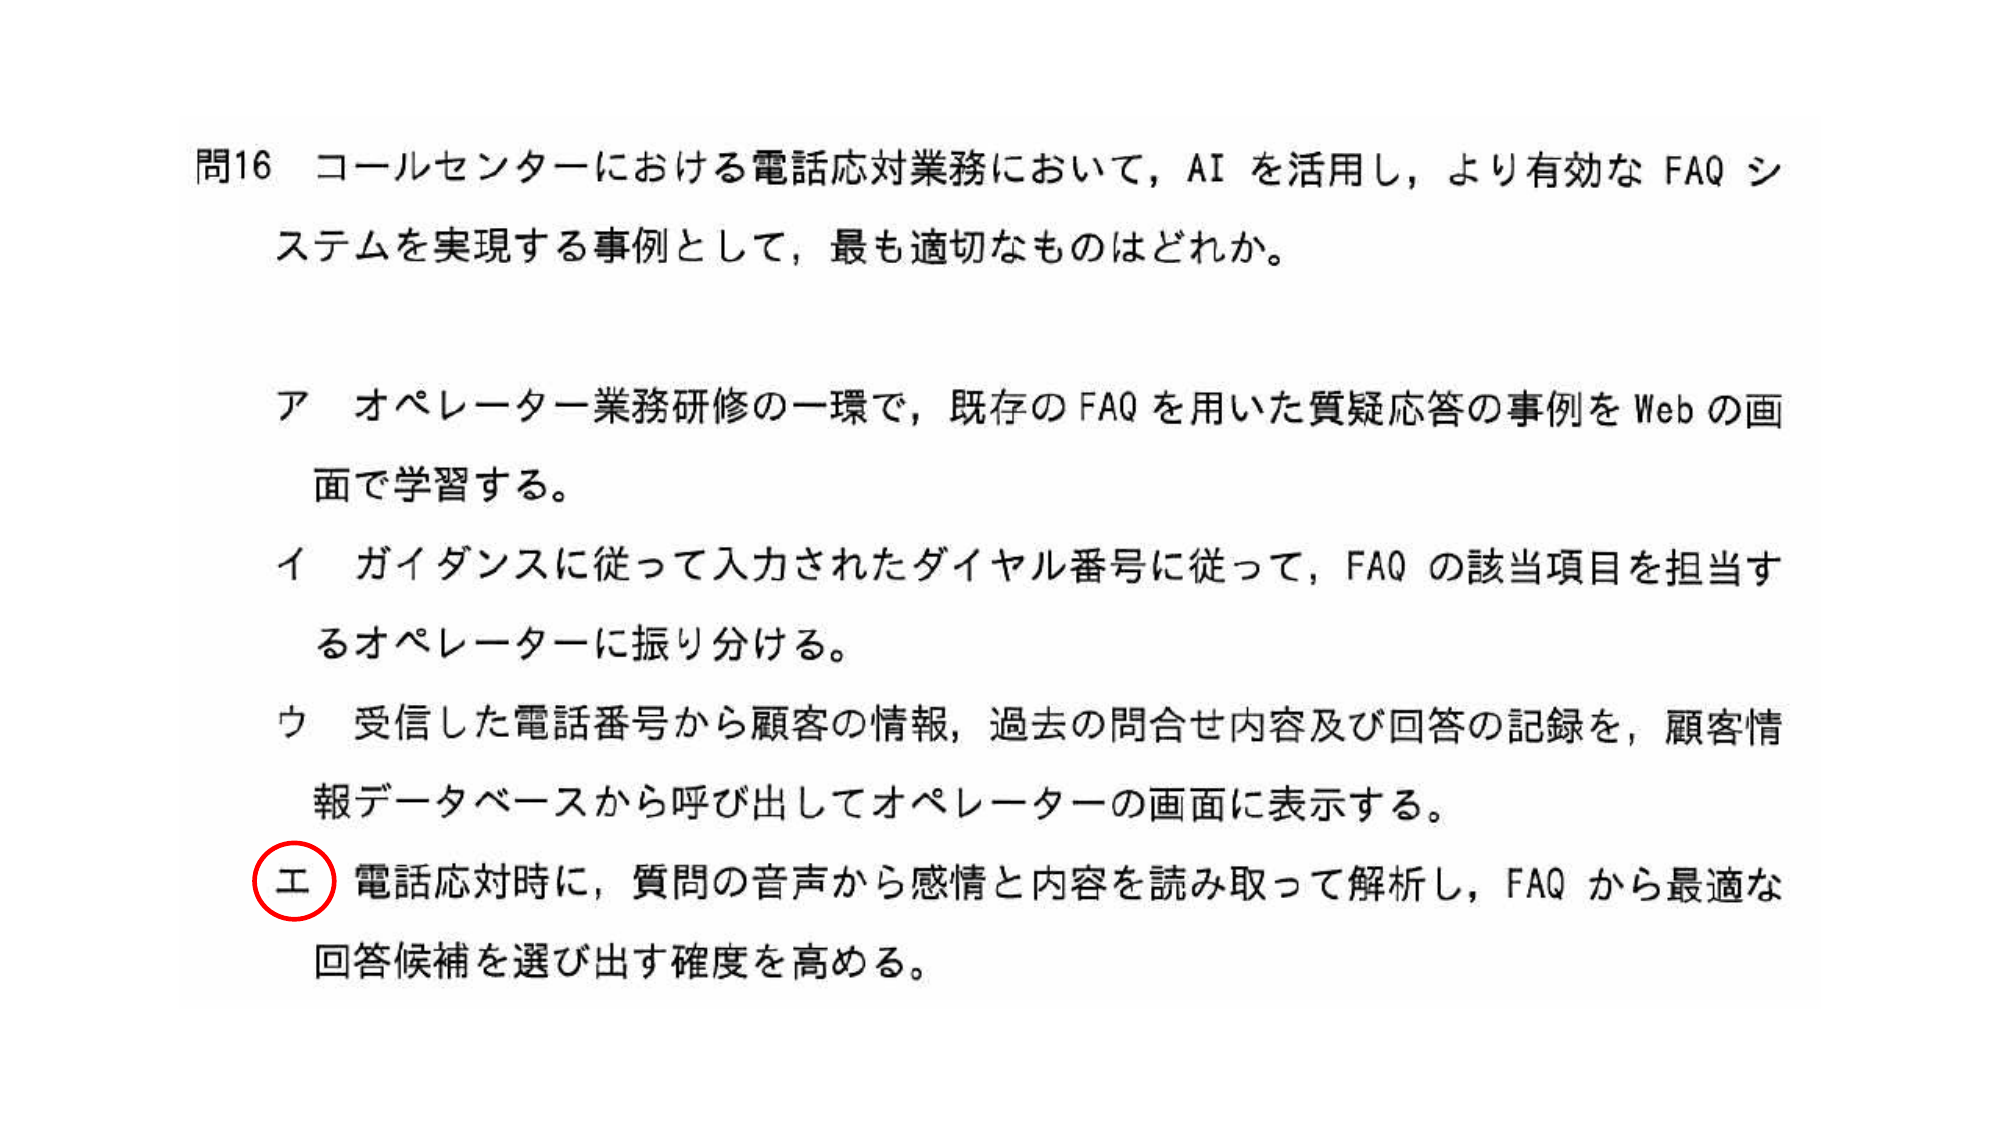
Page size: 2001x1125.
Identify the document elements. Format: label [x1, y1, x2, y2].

picture [179, 116, 1821, 1009]
